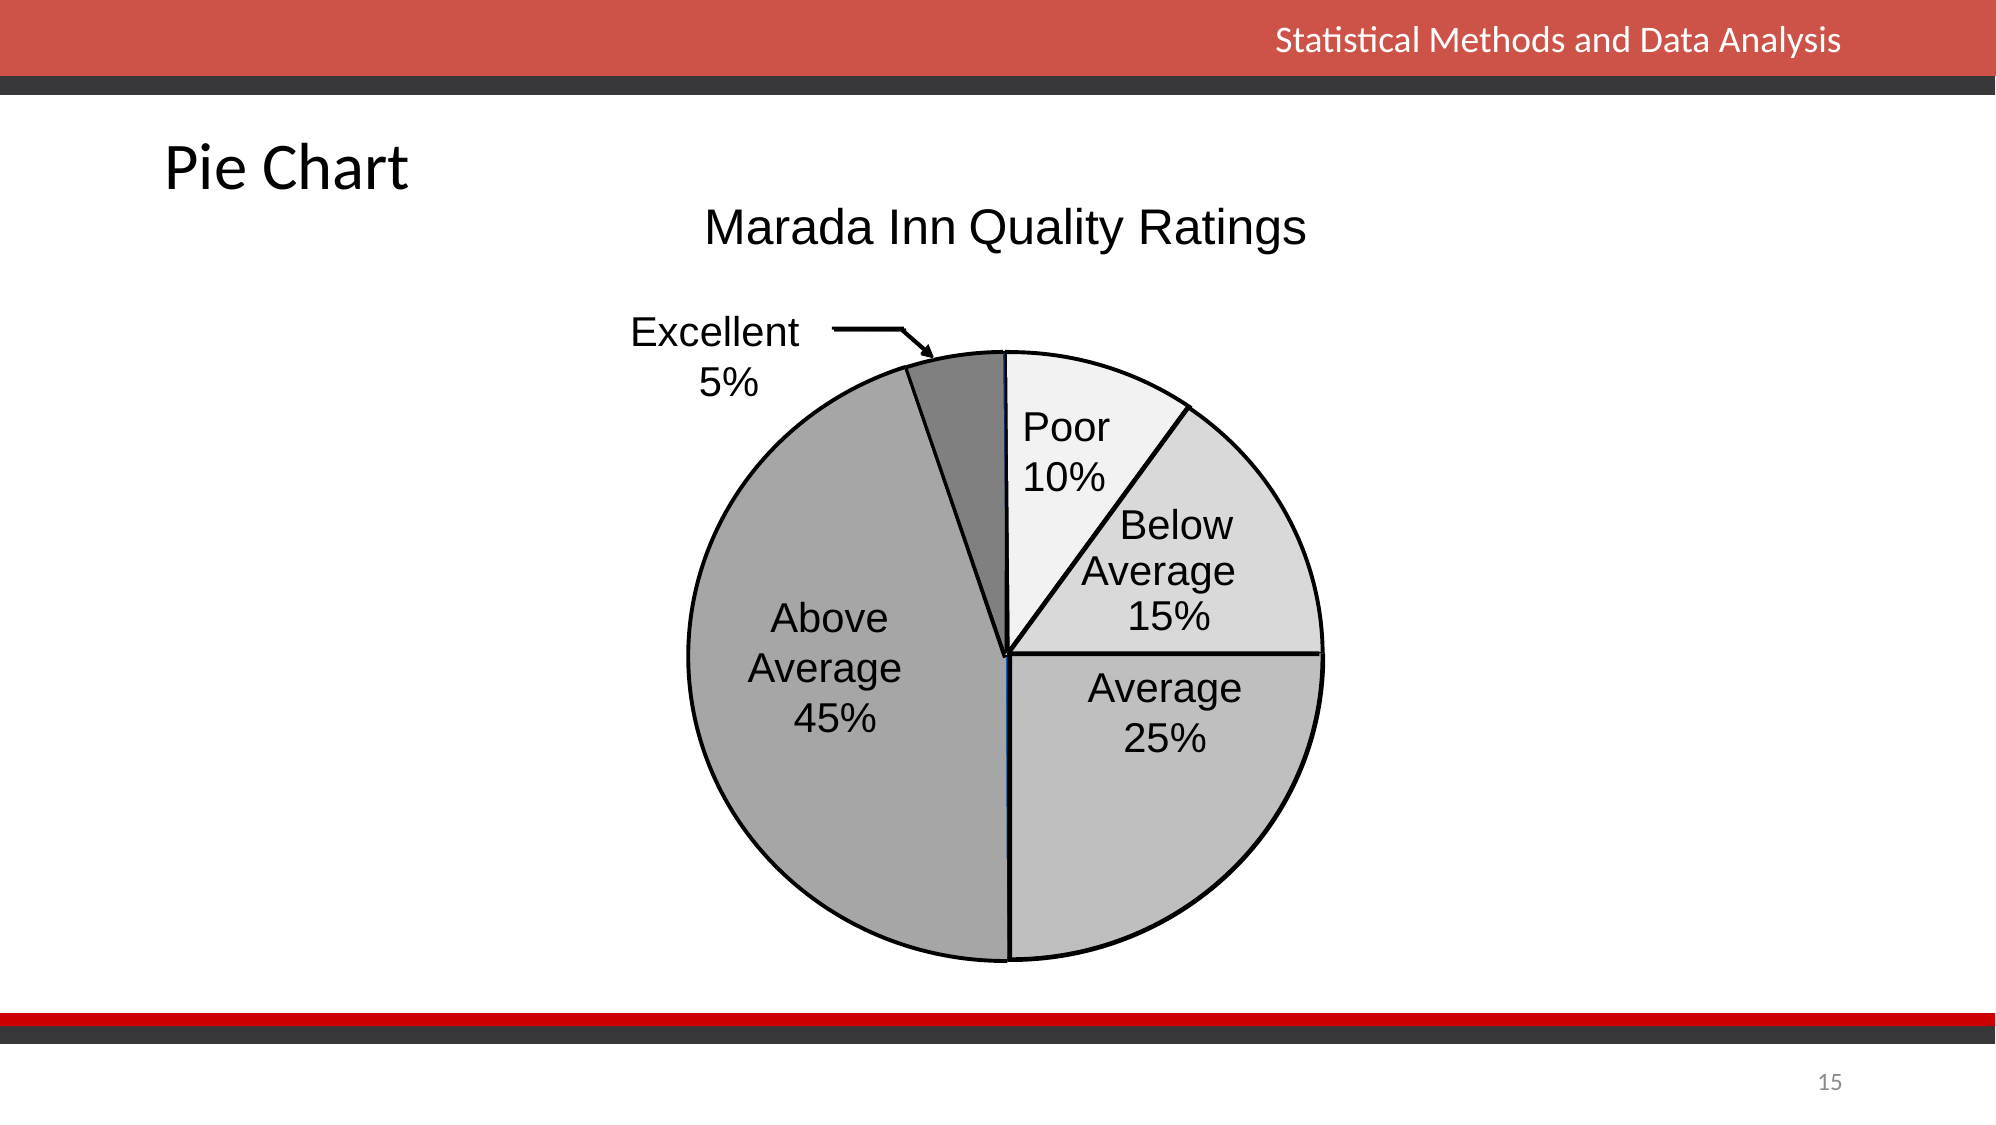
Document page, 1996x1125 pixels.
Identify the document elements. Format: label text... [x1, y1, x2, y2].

slide_number 15 [1755, 1057, 1858, 1103]
picture [0, 76, 1996, 95]
text_box Marada Inn Quality Ratings [557, 226, 1443, 262]
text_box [614, 297, 1325, 961]
title Pie Chart [149, 110, 1846, 226]
picture [0, 1027, 1996, 1044]
